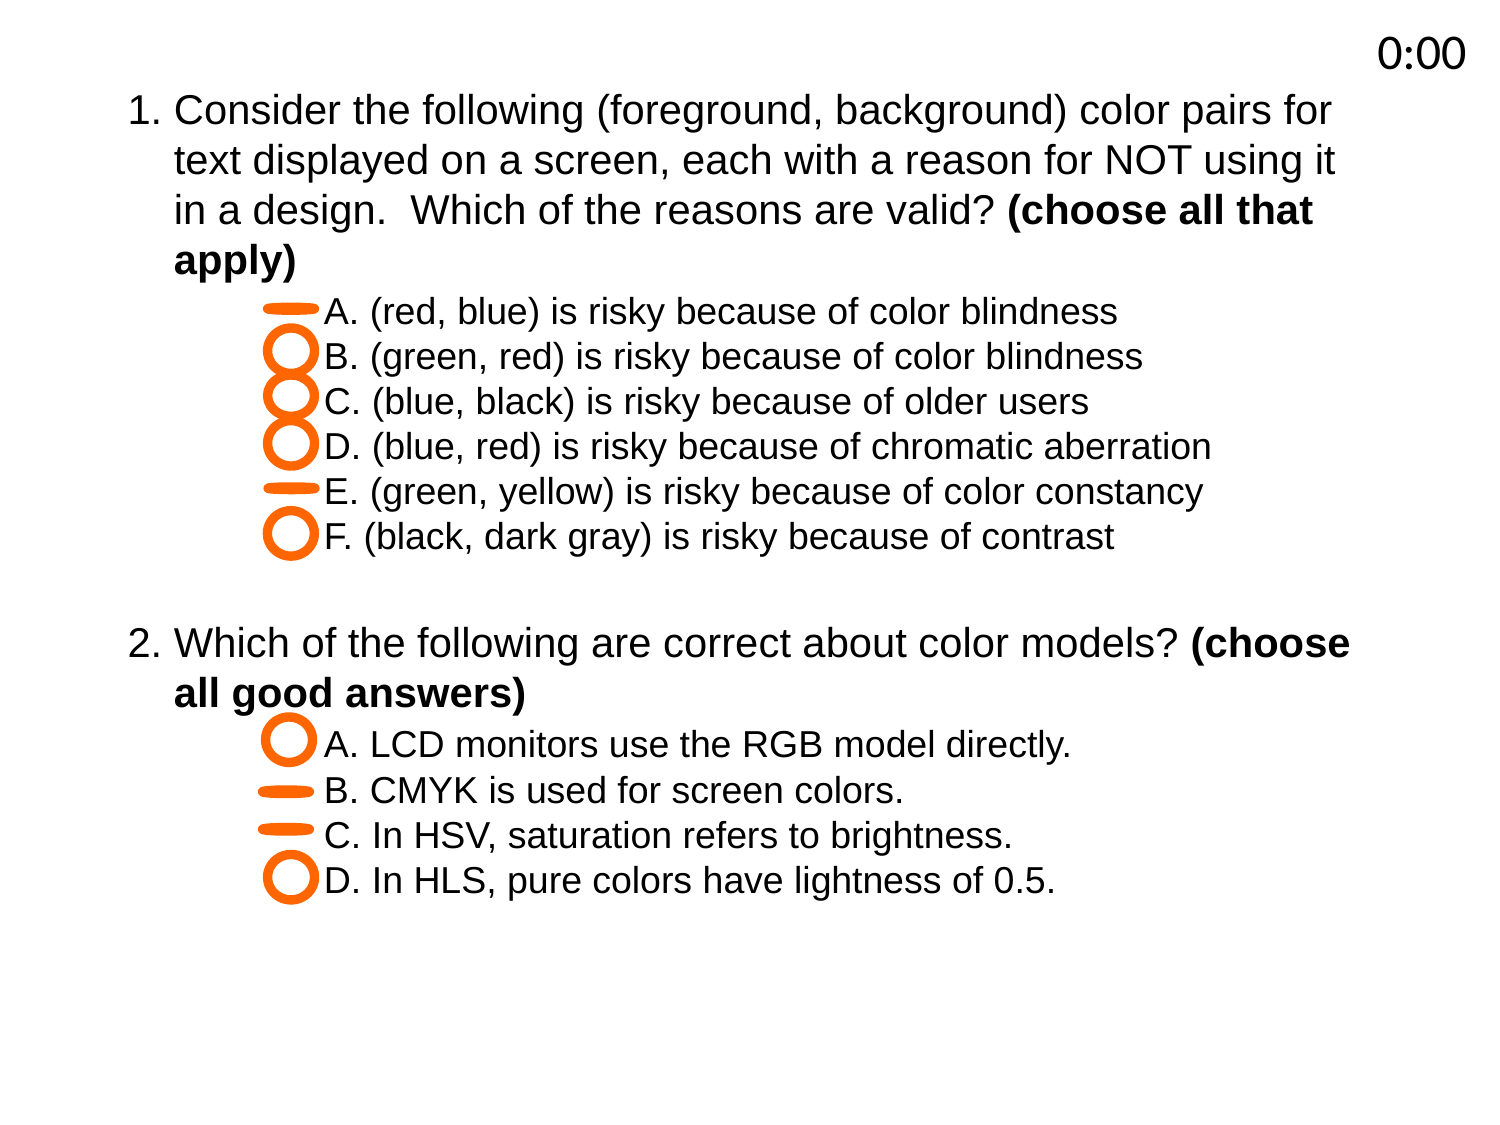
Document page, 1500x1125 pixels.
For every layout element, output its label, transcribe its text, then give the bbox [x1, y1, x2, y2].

text_box [267, 375, 315, 417]
text_box [267, 854, 315, 900]
text_box [267, 510, 315, 557]
list Consider the following (foreground, background) color pairs for text displayed on a screen, each with a reason for NOT using it in a design. Which of the reasons are valid? (choose all that apply) A. (red, blue) is risky because of color blindness B. (green, red) is risky because of color blindness C. (blue, black) is risky because of older users D. (blue, red) is risky because of chromatic aberration E. (green, yellow) is risky because of color constancy F. (black, dark gray) is risky because of contrast Which of the following are correct about color models? (choose all good answers) A. LCD monitors use the RGB model directly. B. CMYK is used for screen colors. C. In HSV, saturation refers to brightness. D. In HLS, pure colors have lightness of 0.5. [112, 74, 1388, 1001]
text_box [267, 307, 315, 311]
text_box [268, 486, 316, 490]
text_box [262, 790, 310, 794]
text_box [267, 420, 315, 467]
text_box [262, 827, 310, 832]
text_box [265, 716, 313, 763]
text_box 0:00 [1337, 12, 1482, 89]
text_box [267, 327, 315, 374]
